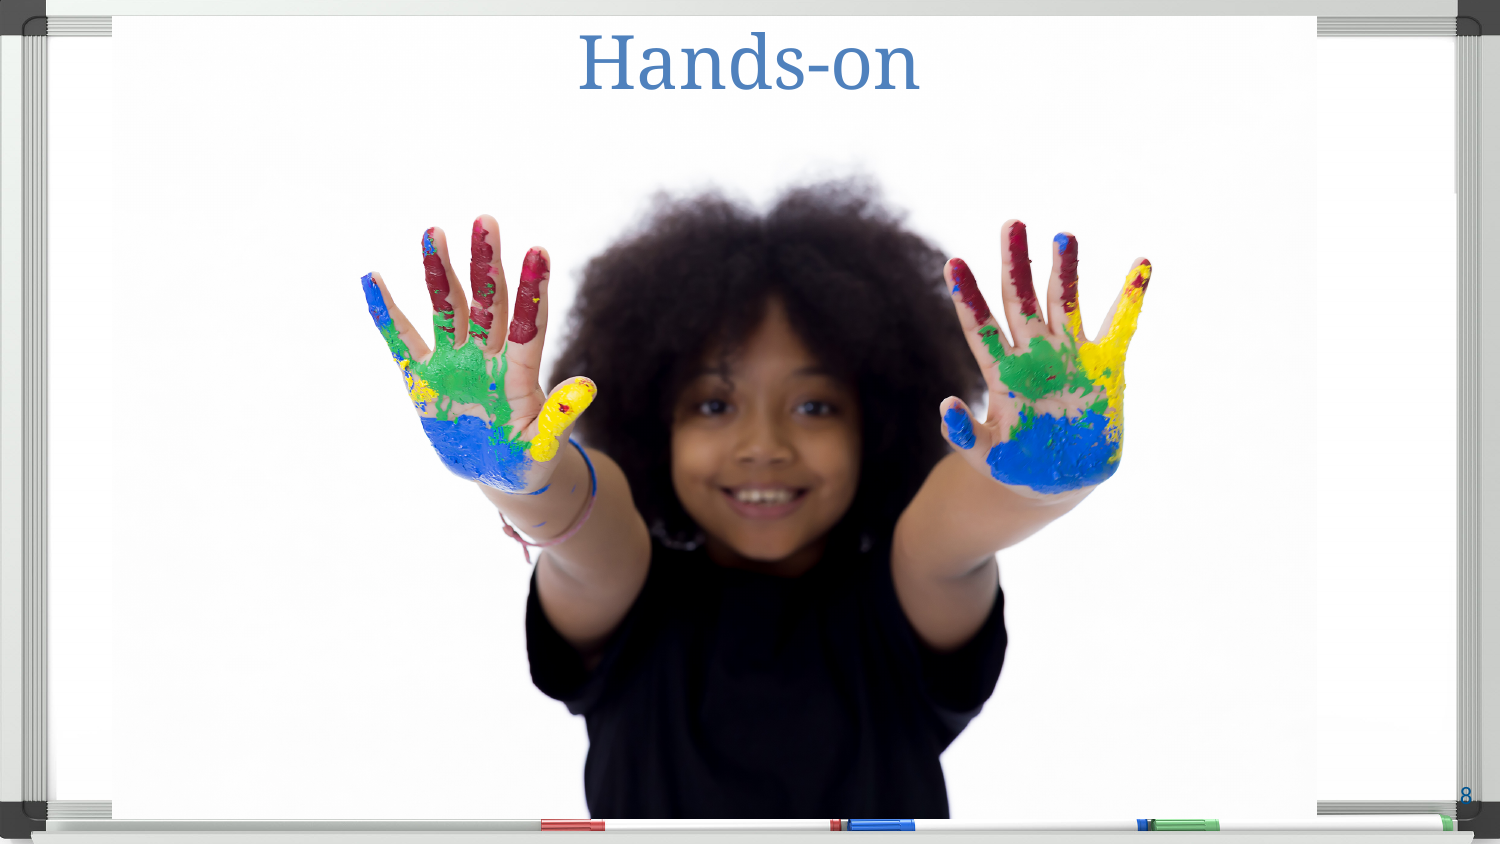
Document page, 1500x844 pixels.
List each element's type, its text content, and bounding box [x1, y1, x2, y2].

text_box [16, 158, 107, 203]
title Hands-on [12, 9, 1488, 110]
slide_number 8 [1387, 771, 1488, 817]
picture [0, 0, 1500, 844]
